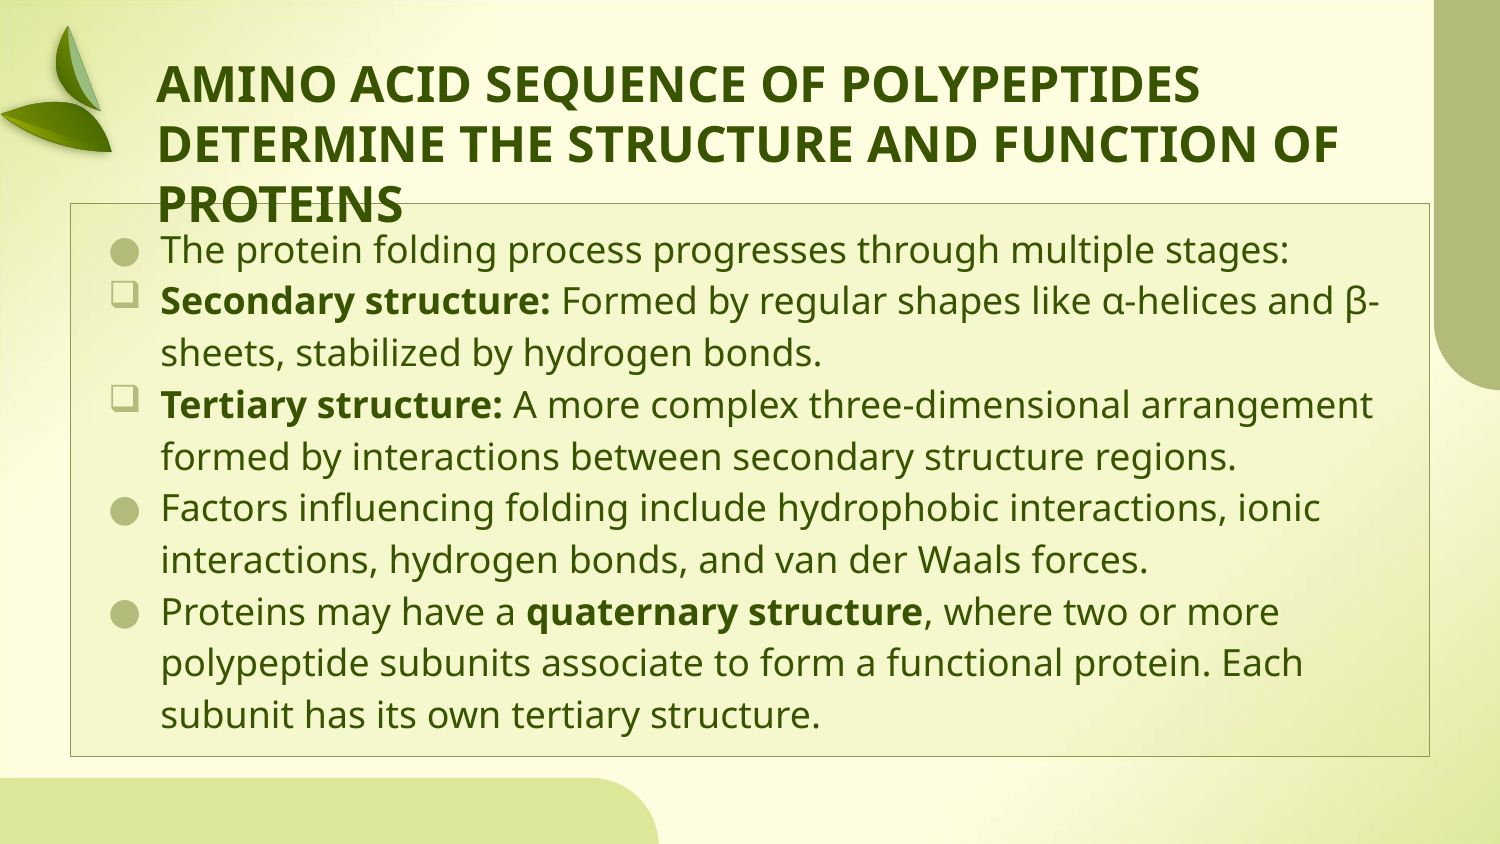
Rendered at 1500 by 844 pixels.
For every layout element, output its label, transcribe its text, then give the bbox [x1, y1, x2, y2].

subtitle The protein folding process progresses through multiple stages: Secondary structure: Formed by regular shapes like α-helices and β-sheets, stabilized by hydrogen bonds. Tertiary structure: A more complex three-dimensional arrangement formed by interactions between secondary structure regions. Factors influencing folding include hydrophobic interactions, ionic interactions, hydrogen bonds, and van der Waals forces. Proteins may have a quaternary structure, where two or more polypeptide subunits associate to form a functional protein. Each subunit has its own tertiary structure. [70, 203, 1430, 757]
text_box AMINO ACID SEQUENCE OF POLYPEPTIDES DETERMINE THE STRUCTURE AND FUNCTION OF PROTEINS [141, 45, 1468, 241]
picture [0, 0, 1500, 844]
